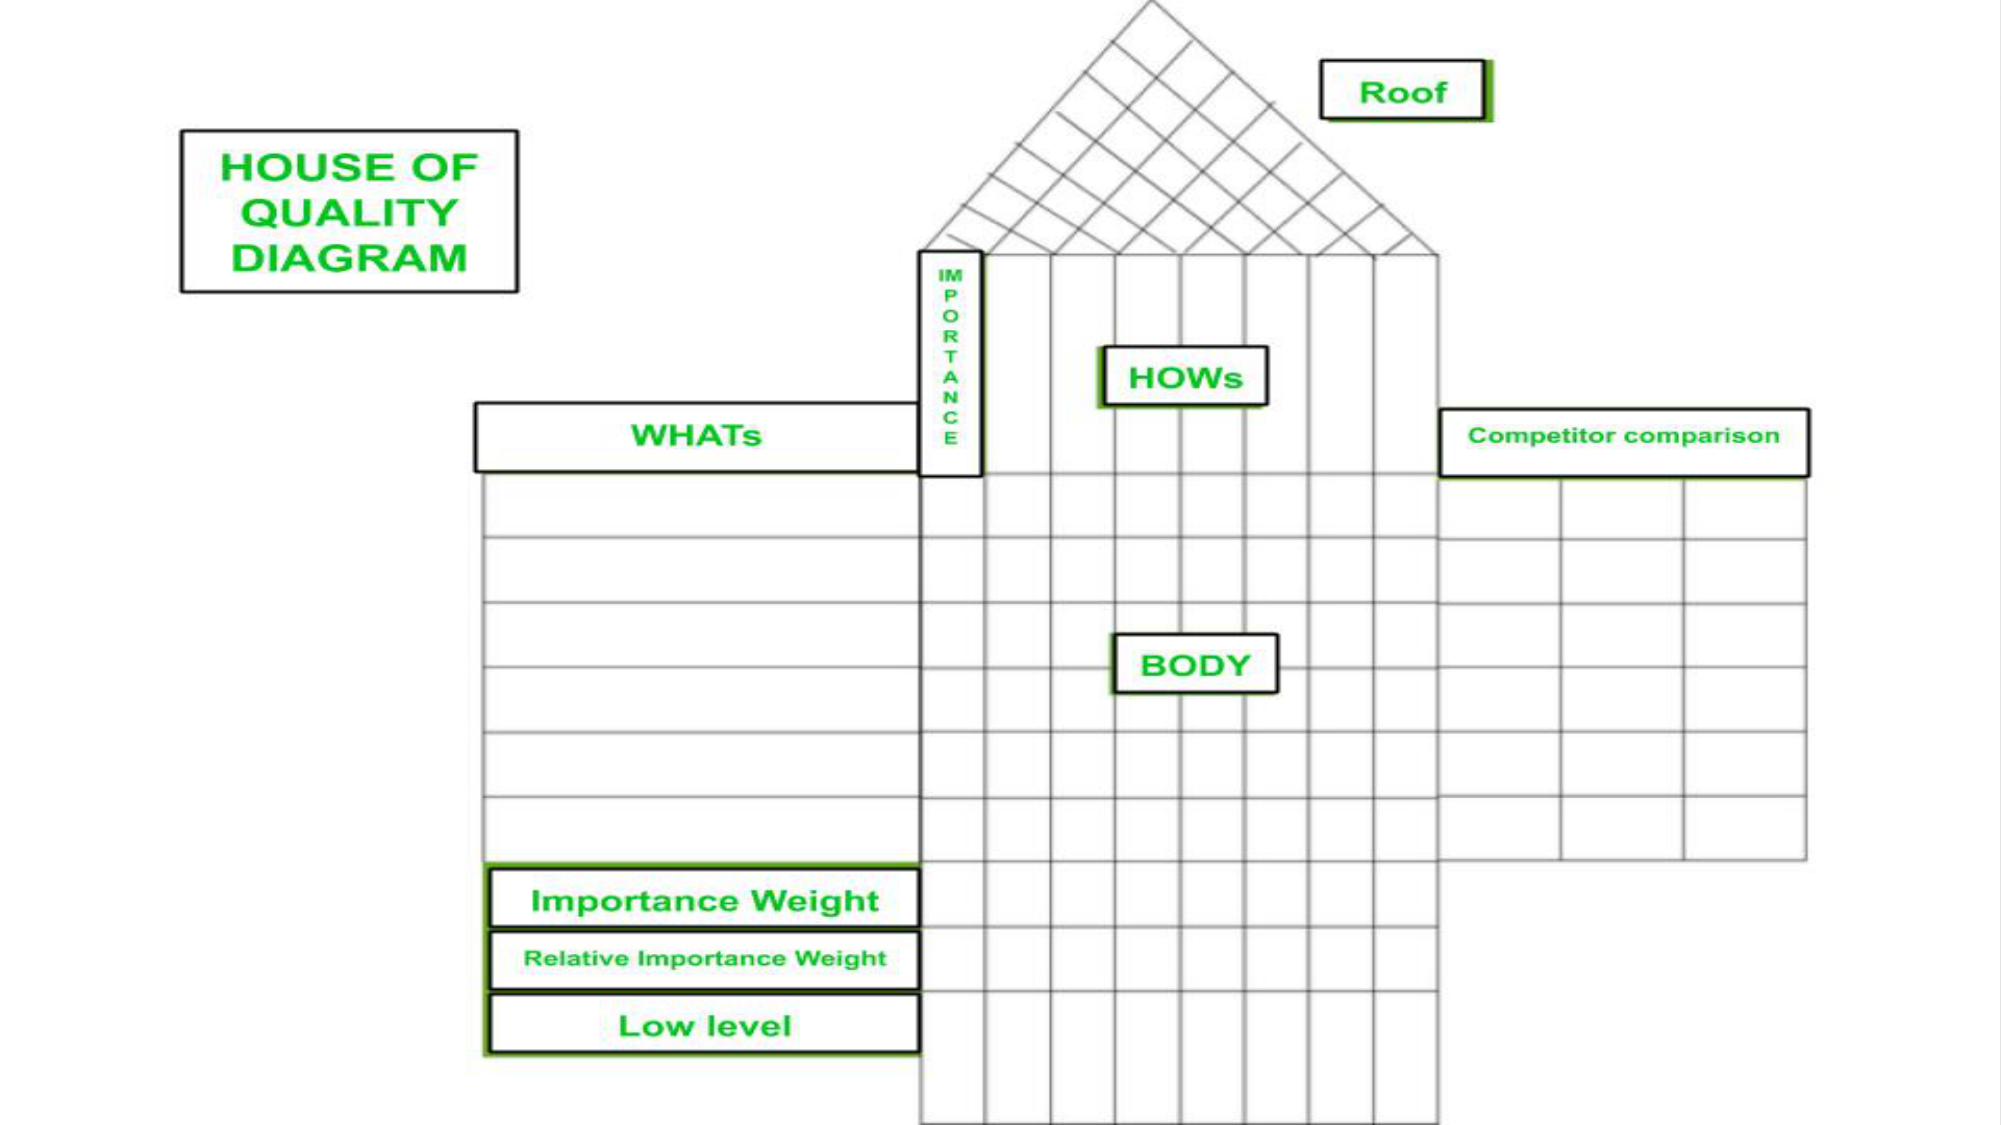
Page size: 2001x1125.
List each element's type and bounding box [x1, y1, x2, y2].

list [0, 0, 2000, 1125]
